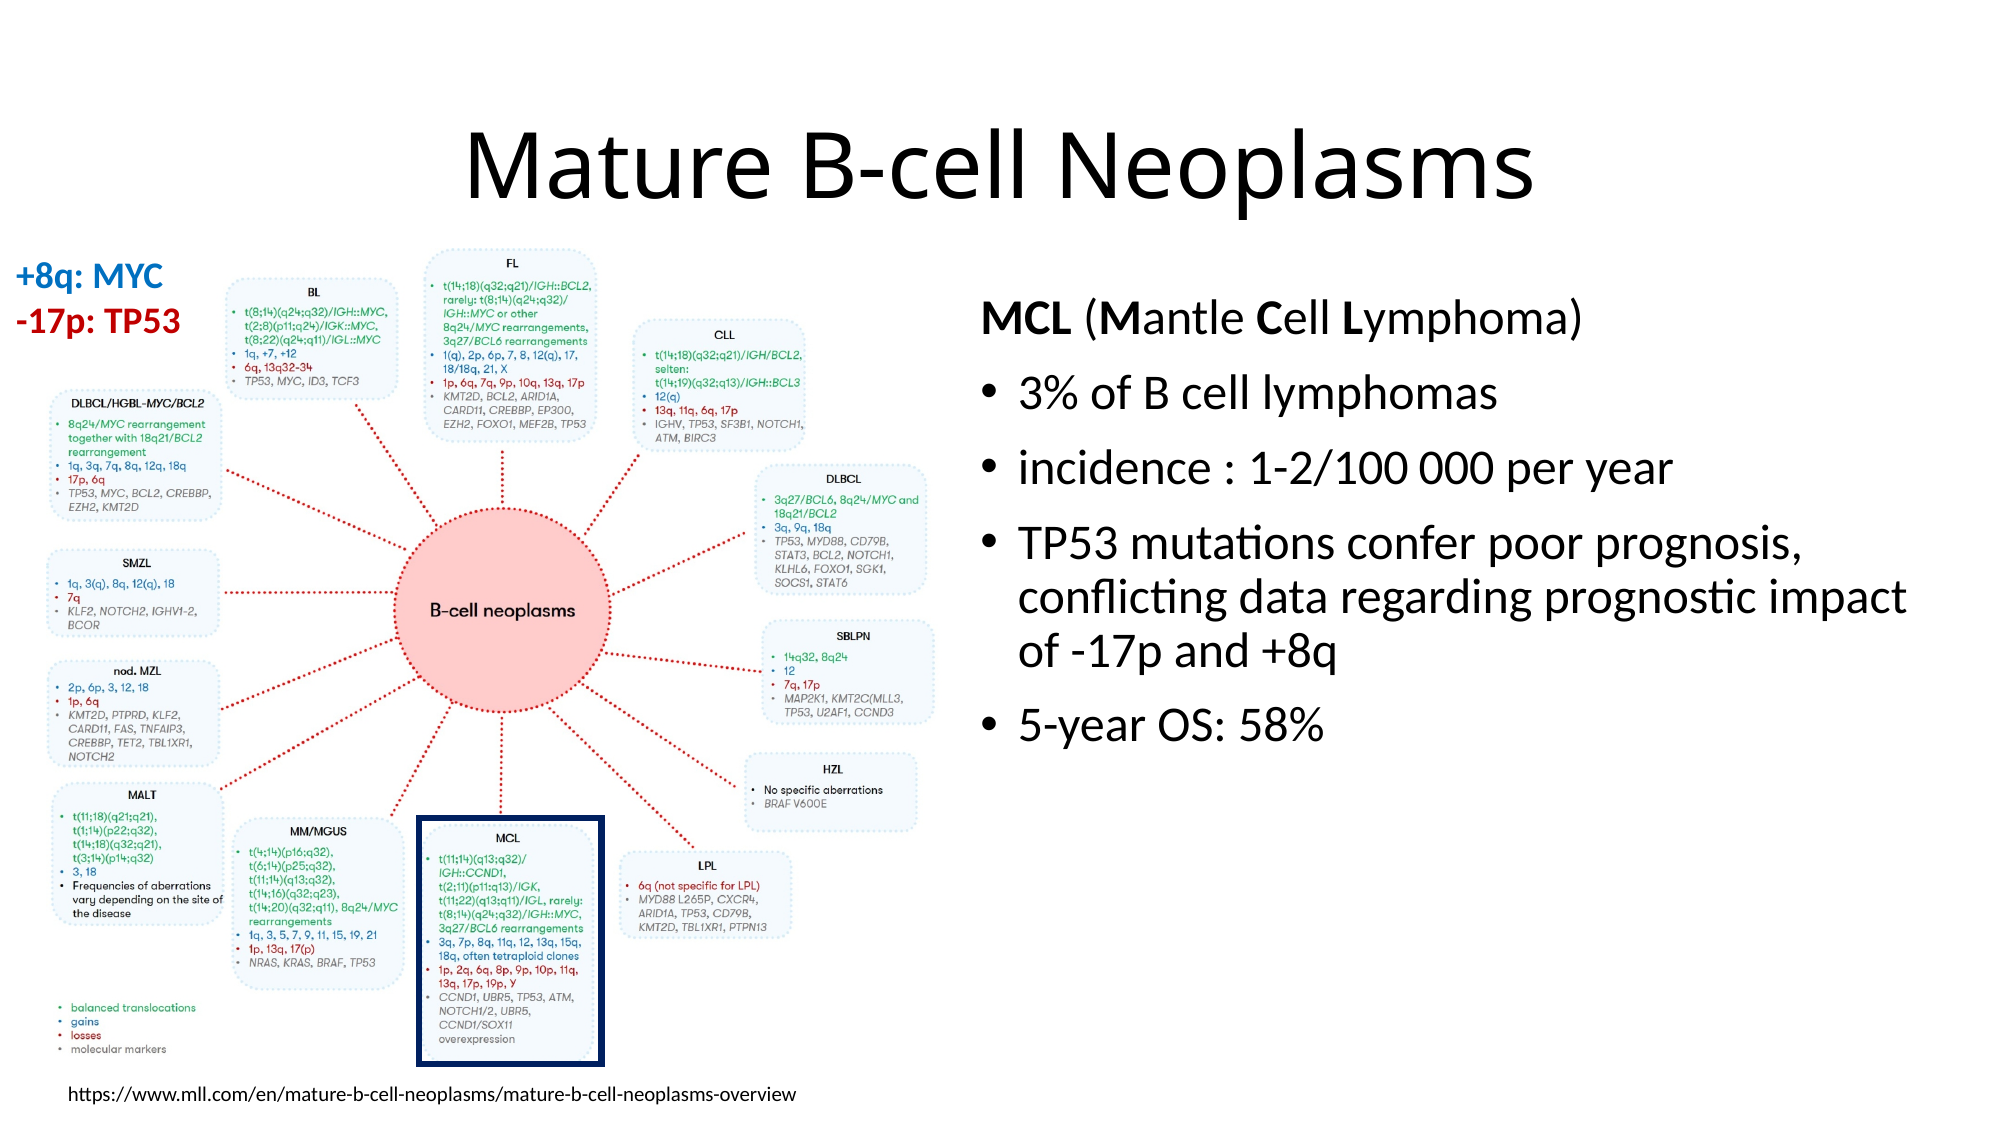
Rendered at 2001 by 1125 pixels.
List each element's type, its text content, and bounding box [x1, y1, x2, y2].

title Mature B-cell Neoplasms [137, 59, 1863, 278]
list MCL (Mantle Cell Lymphoma) 3% of B cell lymphomas incidence : 1-2/100 000 per year TP53 mutations confer poor prognosis, conflicting data regarding prognostic impact of -17p and +8q 5-year OS: 58% [965, 283, 1975, 1045]
text_box +8q: MYC -17p: TP53 [1, 243, 196, 349]
text_box https://www.mll.com/en/mature-b-cell-neoplasms/mature-b-cell-neoplasms-overview [53, 1073, 812, 1113]
picture [46, 248, 942, 1066]
